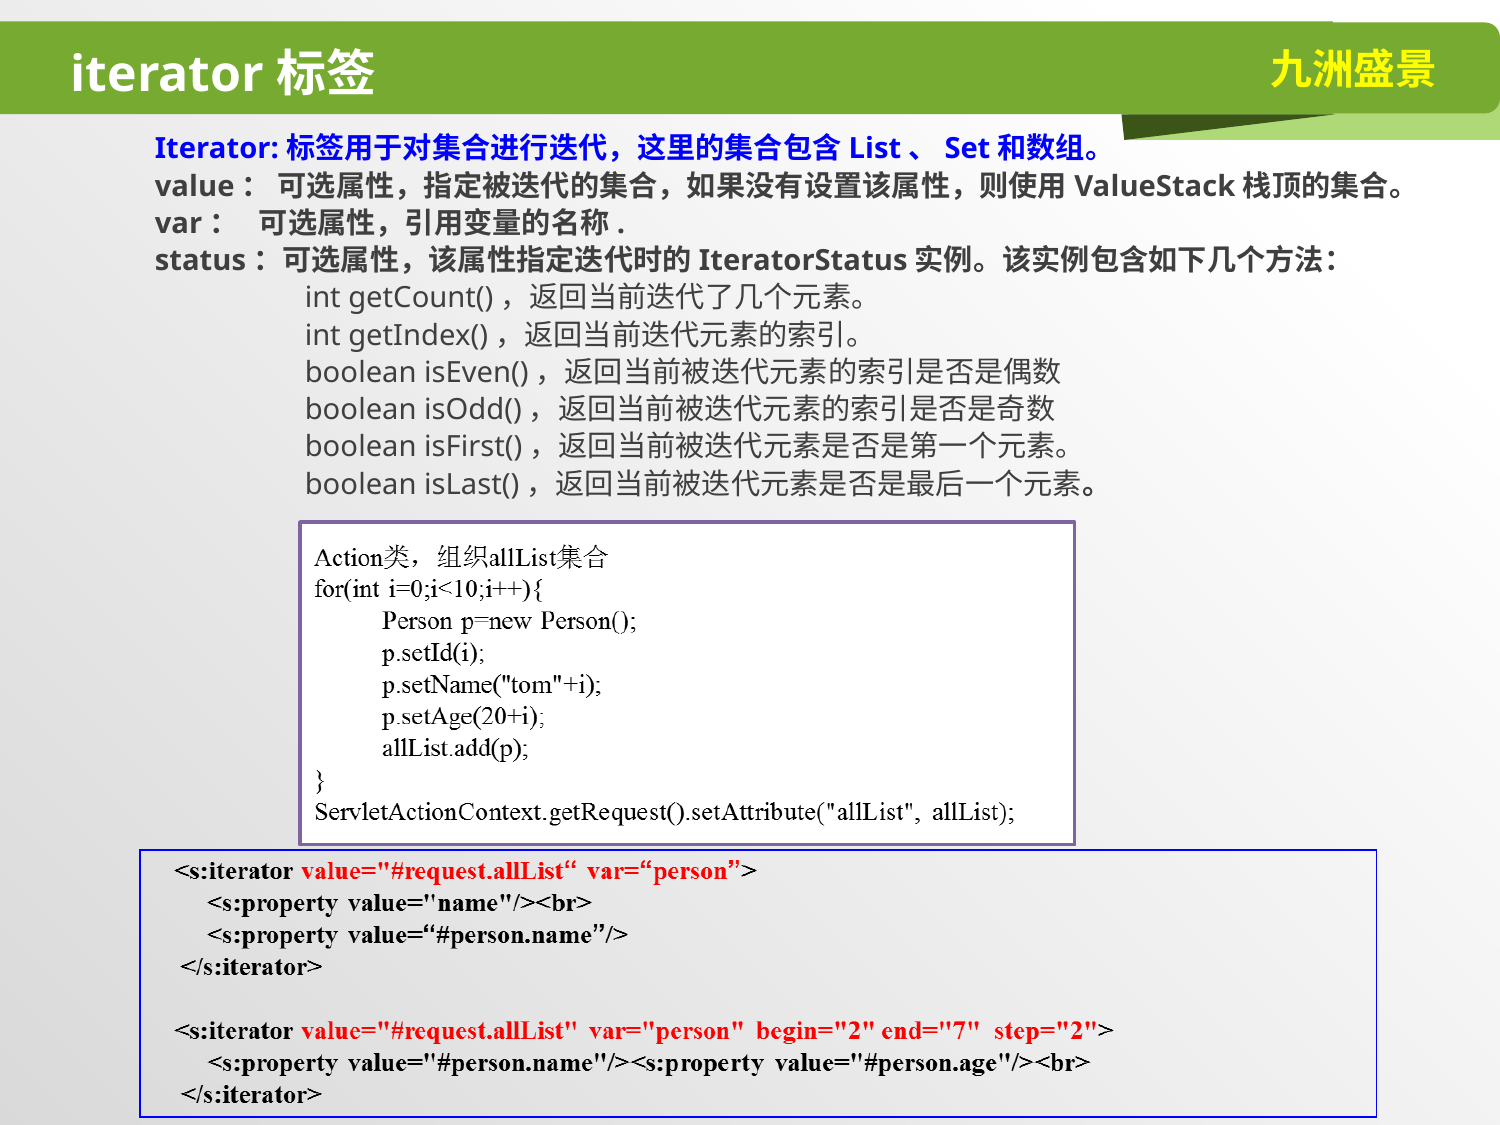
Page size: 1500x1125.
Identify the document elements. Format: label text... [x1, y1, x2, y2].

picture [139, 520, 1377, 1125]
title iterator标签 [55, 25, 1318, 110]
text_box Iterator:标签用于对集合进行迭代，这里的集合包含List、Set和数组。 value： 可选属性，指定被迭代的集合，如果没有设置该属性，则使用ValueStack栈顶的集合。 var： 可选属性，引用变量的名称. status：可选属性，该属性指定迭代时的IteratorStatus实例。该实例包含如下几个方法： int getCount()，返回当前迭代了几个元素。 int getIndex()，返回当前迭代元素的索引。 boolean isEven()，返回当前被迭代元素的索引是否是偶数 boolean isOdd()，返回当前被迭代元素的索引是否是奇数 boolean isFirst()，返回当前被迭代元素是否是第一个元素。 boolean isLast()，返回当前被迭代元素是否是最后一个元素。 [139, 126, 1476, 508]
